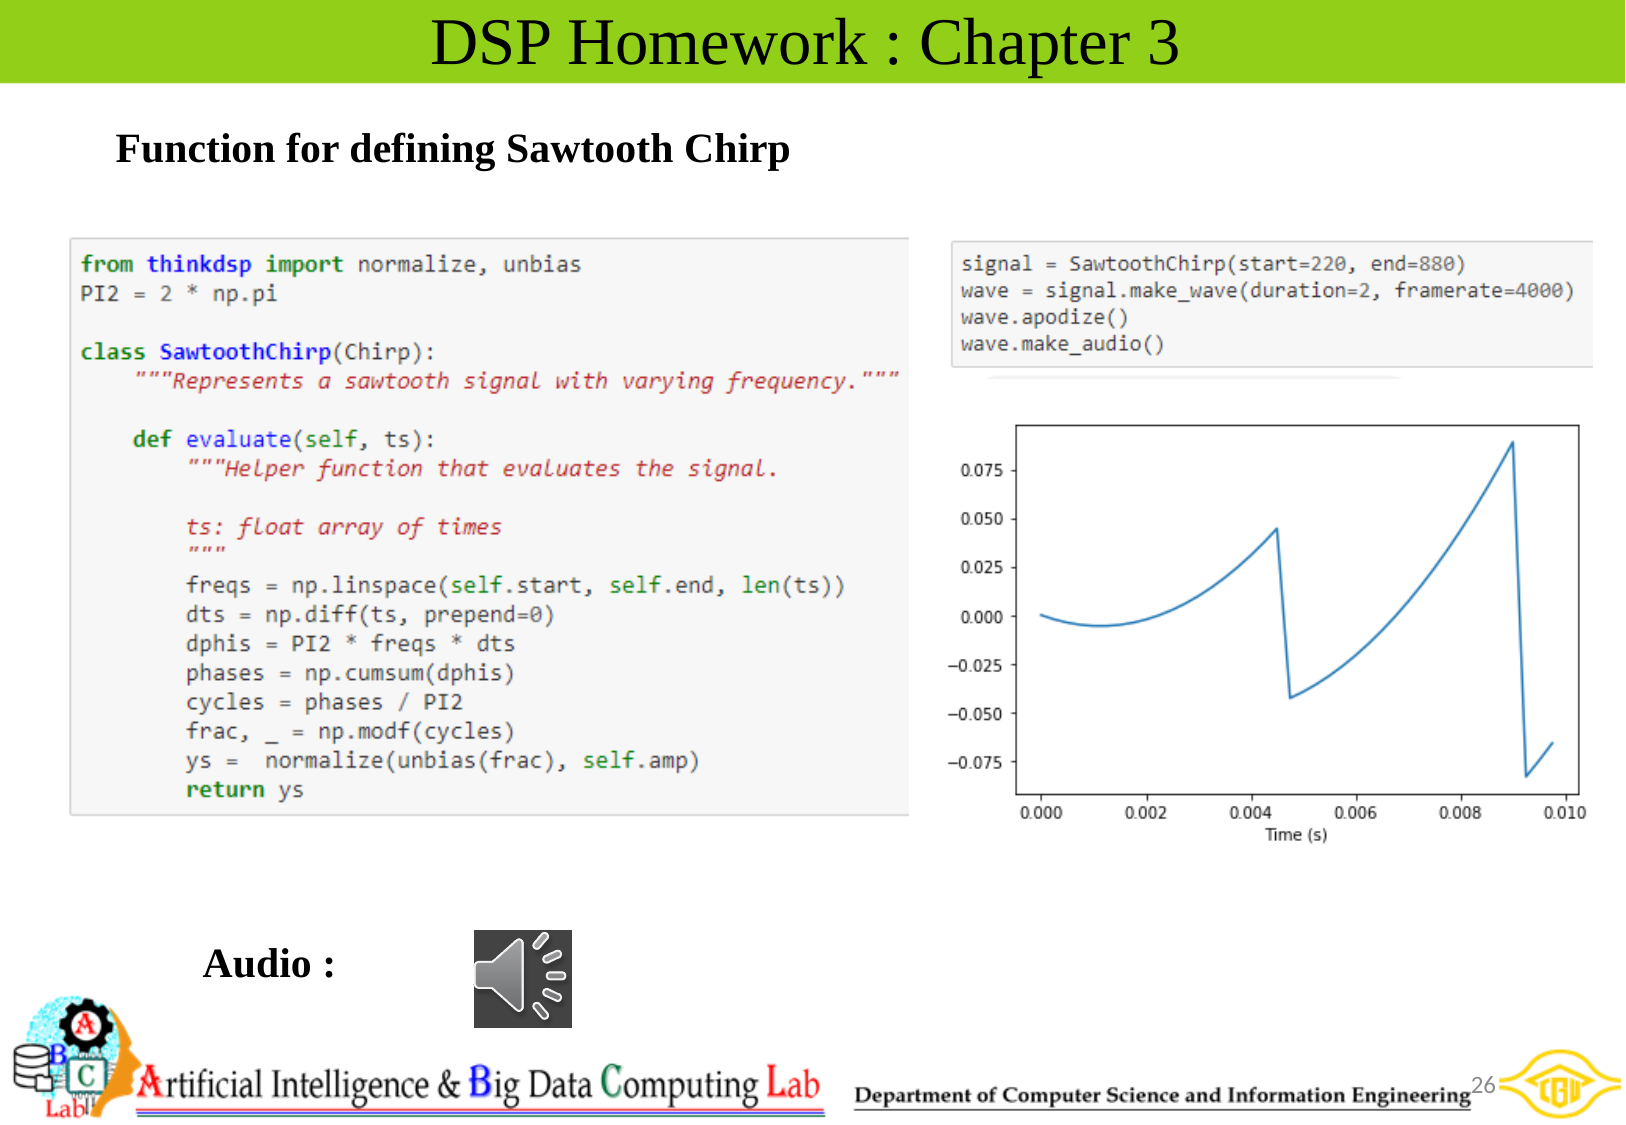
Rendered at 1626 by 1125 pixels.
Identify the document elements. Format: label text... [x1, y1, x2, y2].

title DSP Homework : Chapter 3 [75, 0, 1538, 75]
slide_number 26 [1436, 1053, 1512, 1114]
picture [0, 0, 1626, 1125]
text_box Function for defining Sawtooth Chirp [100, 113, 1240, 179]
text_box Audio : [187, 928, 352, 994]
